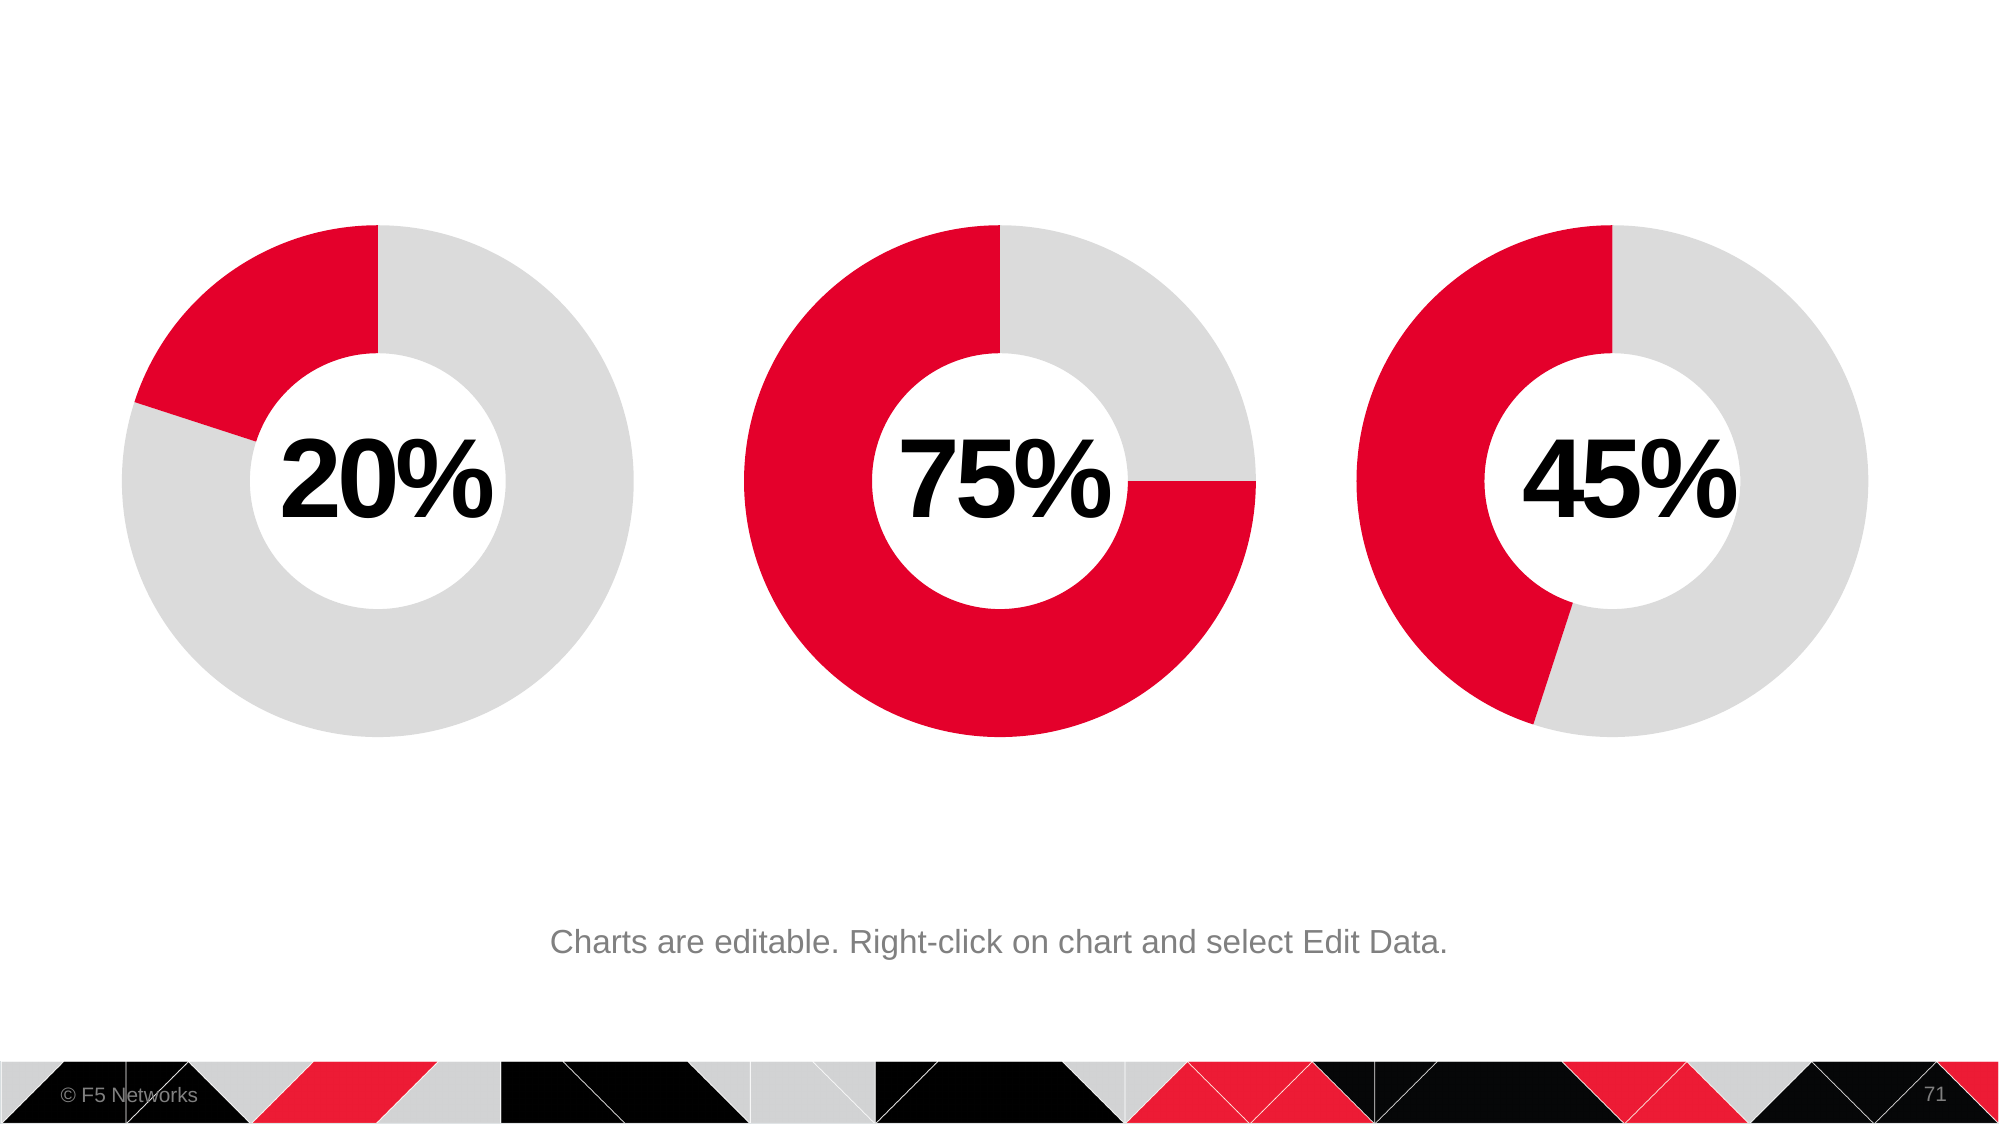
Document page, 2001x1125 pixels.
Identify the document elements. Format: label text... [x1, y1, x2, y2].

picture [0, 1050, 2000, 1125]
text_box Charts are editable. Right-click on chart and select Edit Data. [518, 900, 1482, 981]
chart [0, 214, 1991, 748]
